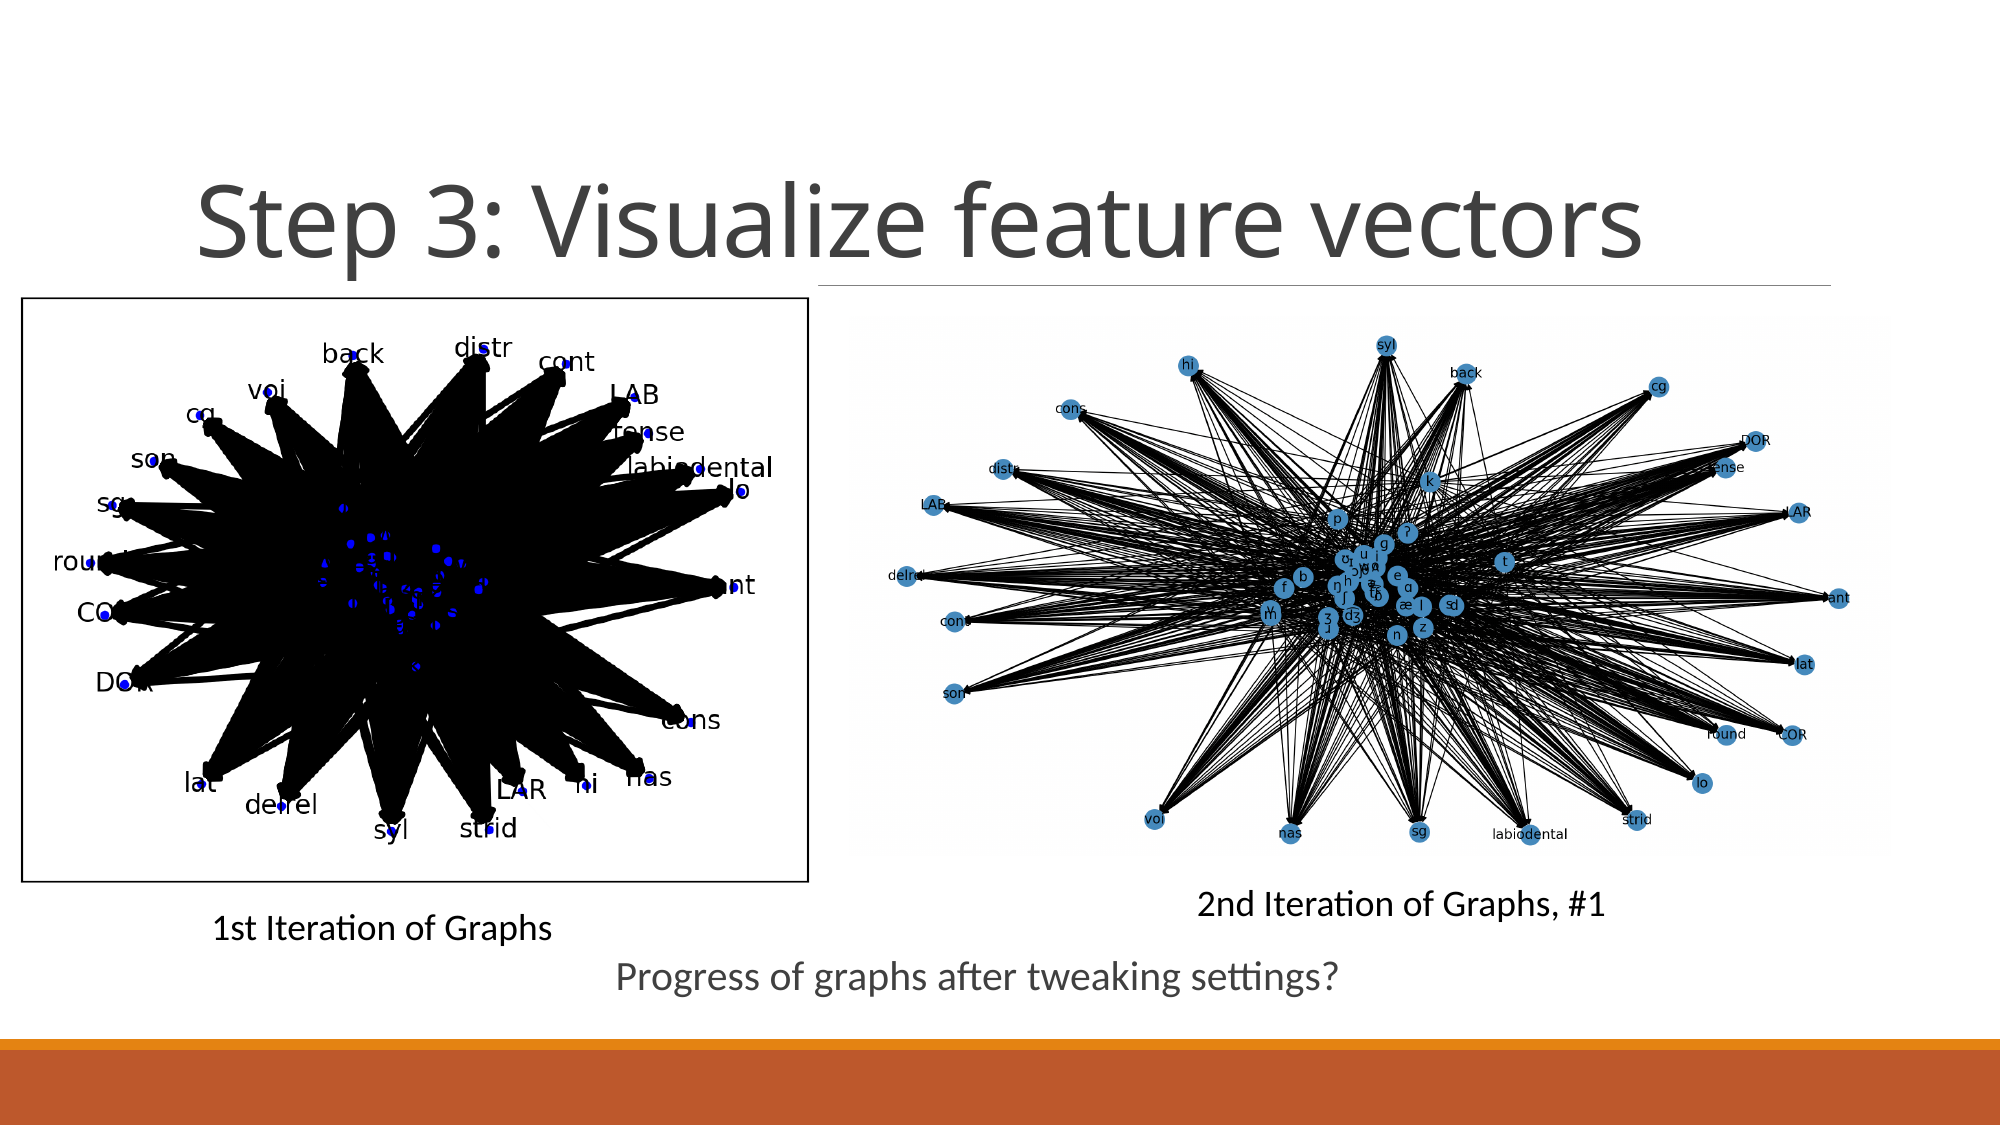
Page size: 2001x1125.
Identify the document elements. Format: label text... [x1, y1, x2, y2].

title Step 3: Visualize feature vectors [180, 47, 1830, 285]
picture [848, 315, 1891, 856]
list Progress of graphs after tweaking settings? [615, 946, 1385, 1016]
text_box 1st Iteration of Graphs [196, 899, 647, 956]
text_box 2nd Iteration of Graphs, #1 [1181, 871, 1632, 932]
picture [8, 284, 819, 891]
